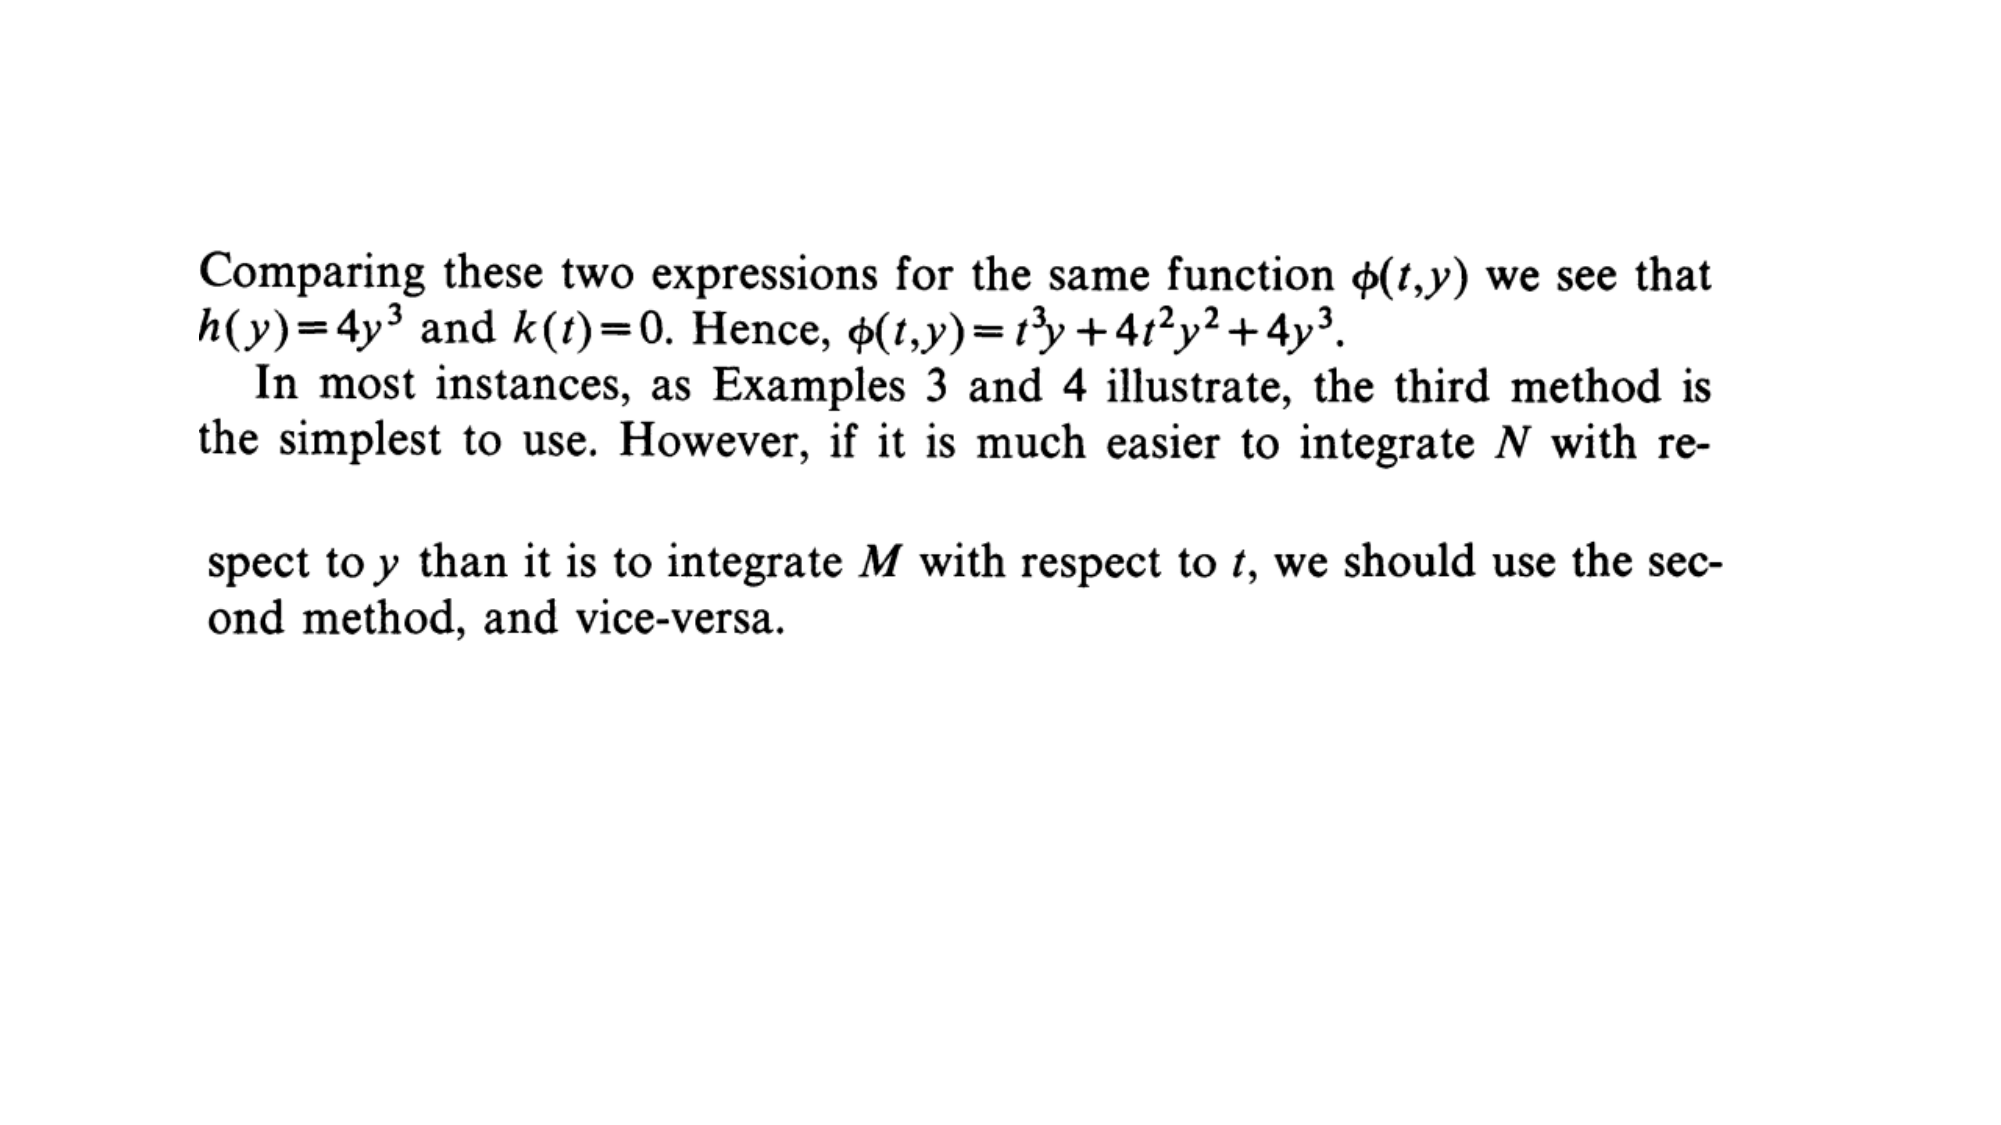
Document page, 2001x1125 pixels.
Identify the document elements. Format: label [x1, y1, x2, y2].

picture [199, 232, 1726, 474]
picture [200, 531, 1726, 652]
